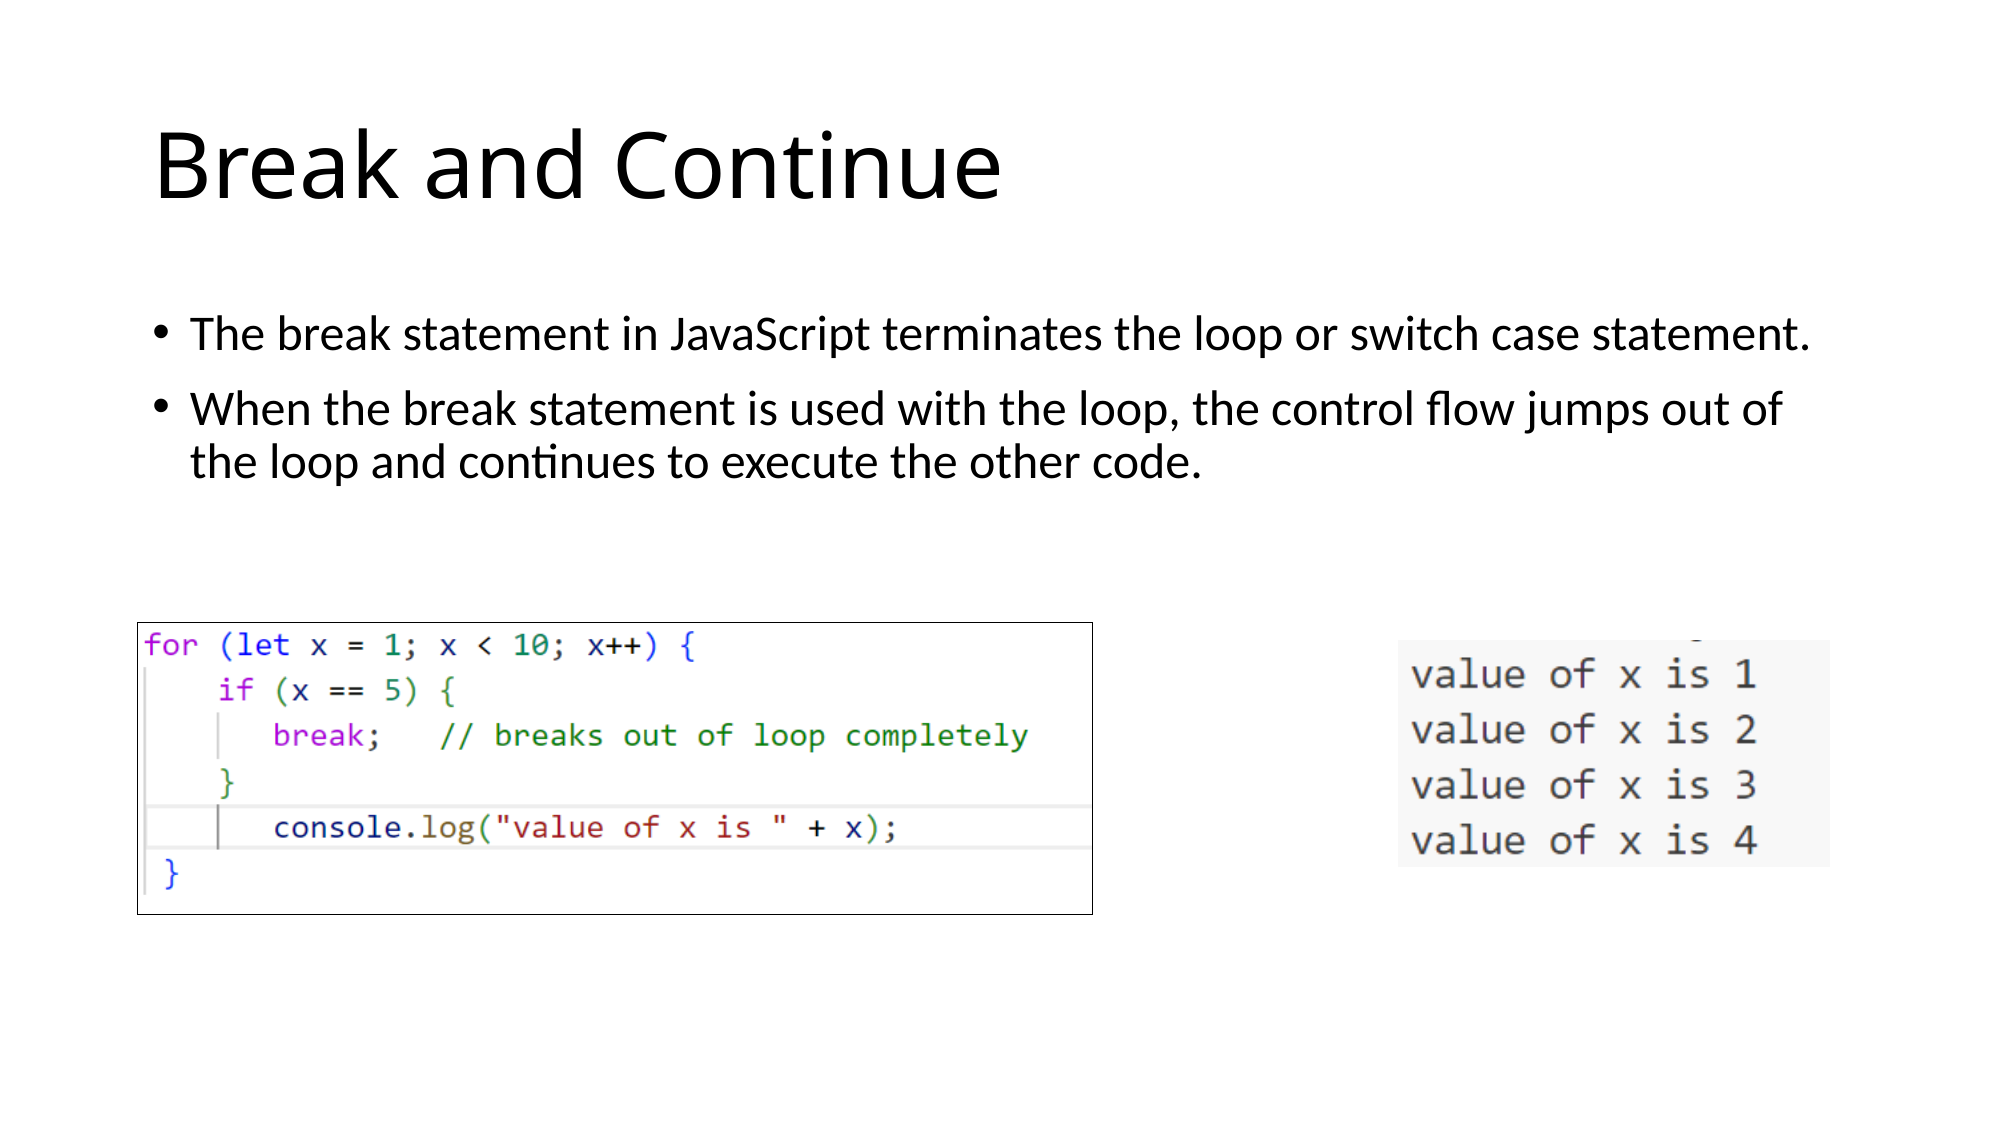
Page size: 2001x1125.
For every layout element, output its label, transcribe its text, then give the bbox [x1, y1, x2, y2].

picture [1398, 640, 1830, 867]
picture [137, 622, 1093, 915]
title Break and Continue [137, 59, 1863, 278]
list The break statement in JavaScript terminates the loop or switch case statement. When the break statement is used with the loop, the control flow jumps out of the loop and continues to execute the other code. [137, 299, 1863, 1014]
